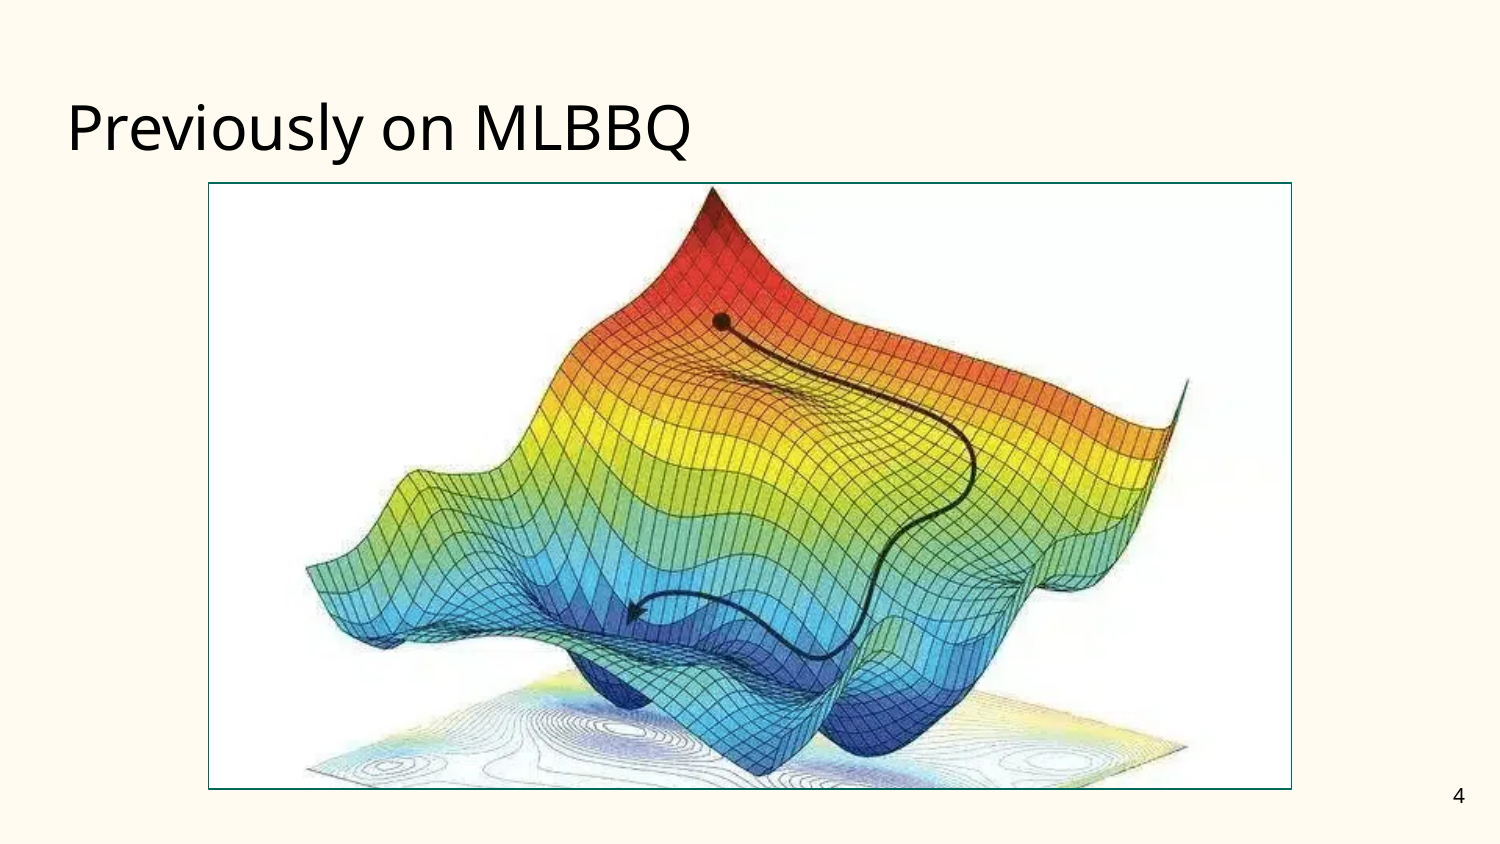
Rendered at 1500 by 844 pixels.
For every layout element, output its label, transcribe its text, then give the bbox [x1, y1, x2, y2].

title Previously on MLBBQ [51, 72, 1449, 174]
slide_number ‹#› [1389, 764, 1480, 830]
picture [209, 183, 1291, 789]
